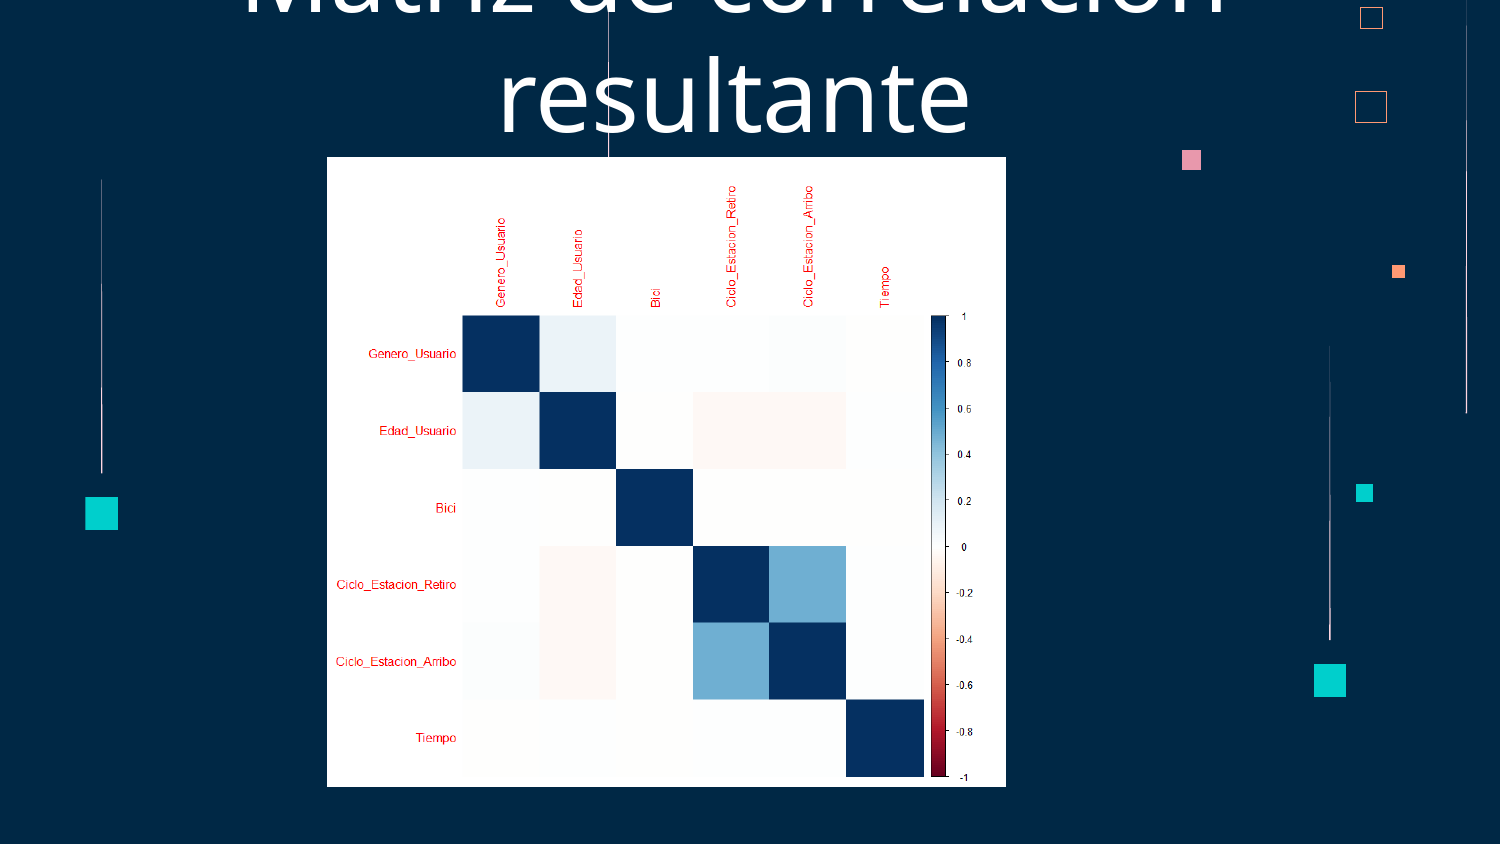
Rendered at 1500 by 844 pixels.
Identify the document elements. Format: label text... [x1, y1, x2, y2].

picture [327, 157, 1007, 787]
title Matriz de correlación resultante [47, 30, 1422, 168]
